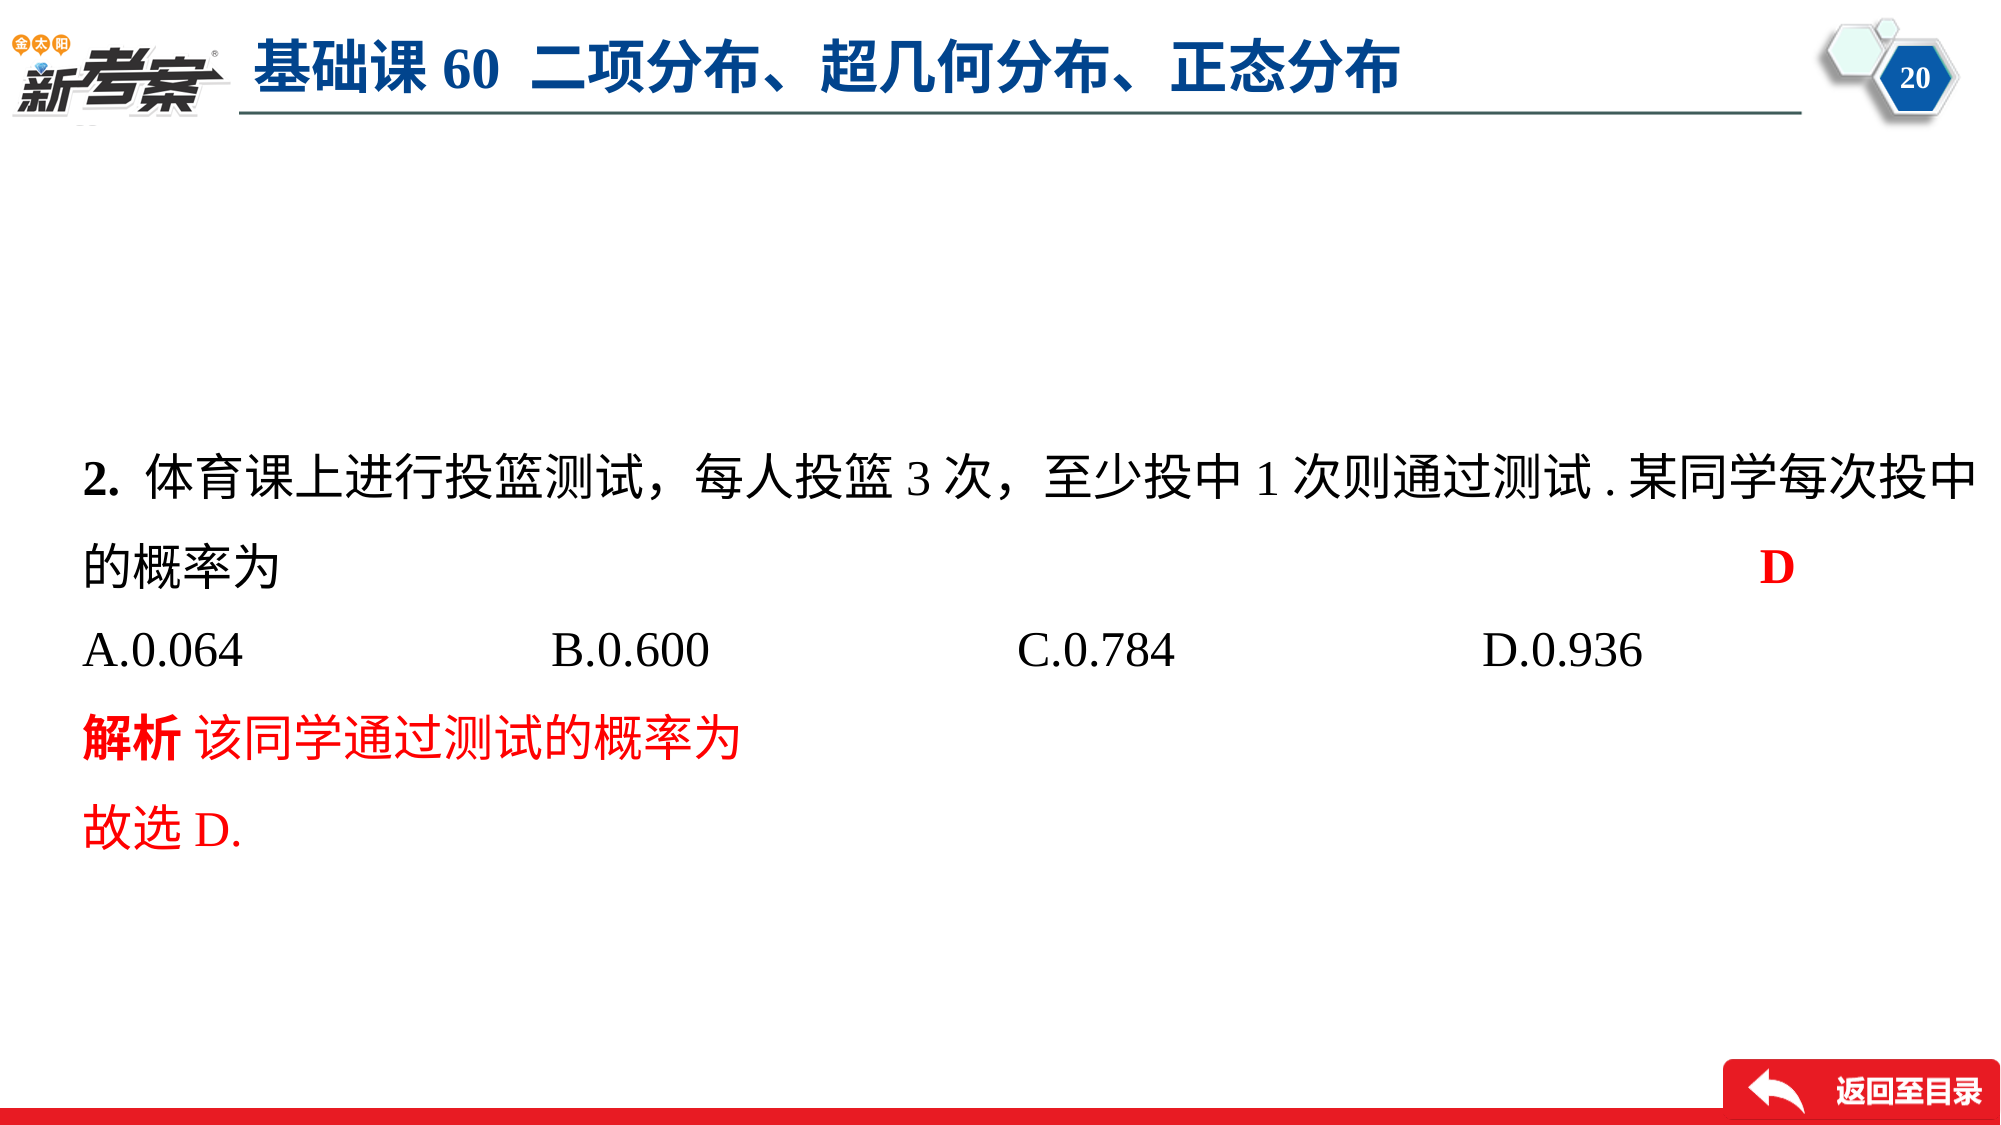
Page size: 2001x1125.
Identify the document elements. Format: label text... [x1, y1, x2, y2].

text_box D [1741, 505, 1814, 584]
text_box A.0.064 B.0.600 C.0.784 D.0.936 [82, 586, 1917, 667]
picture [0, 0, 2001, 1125]
